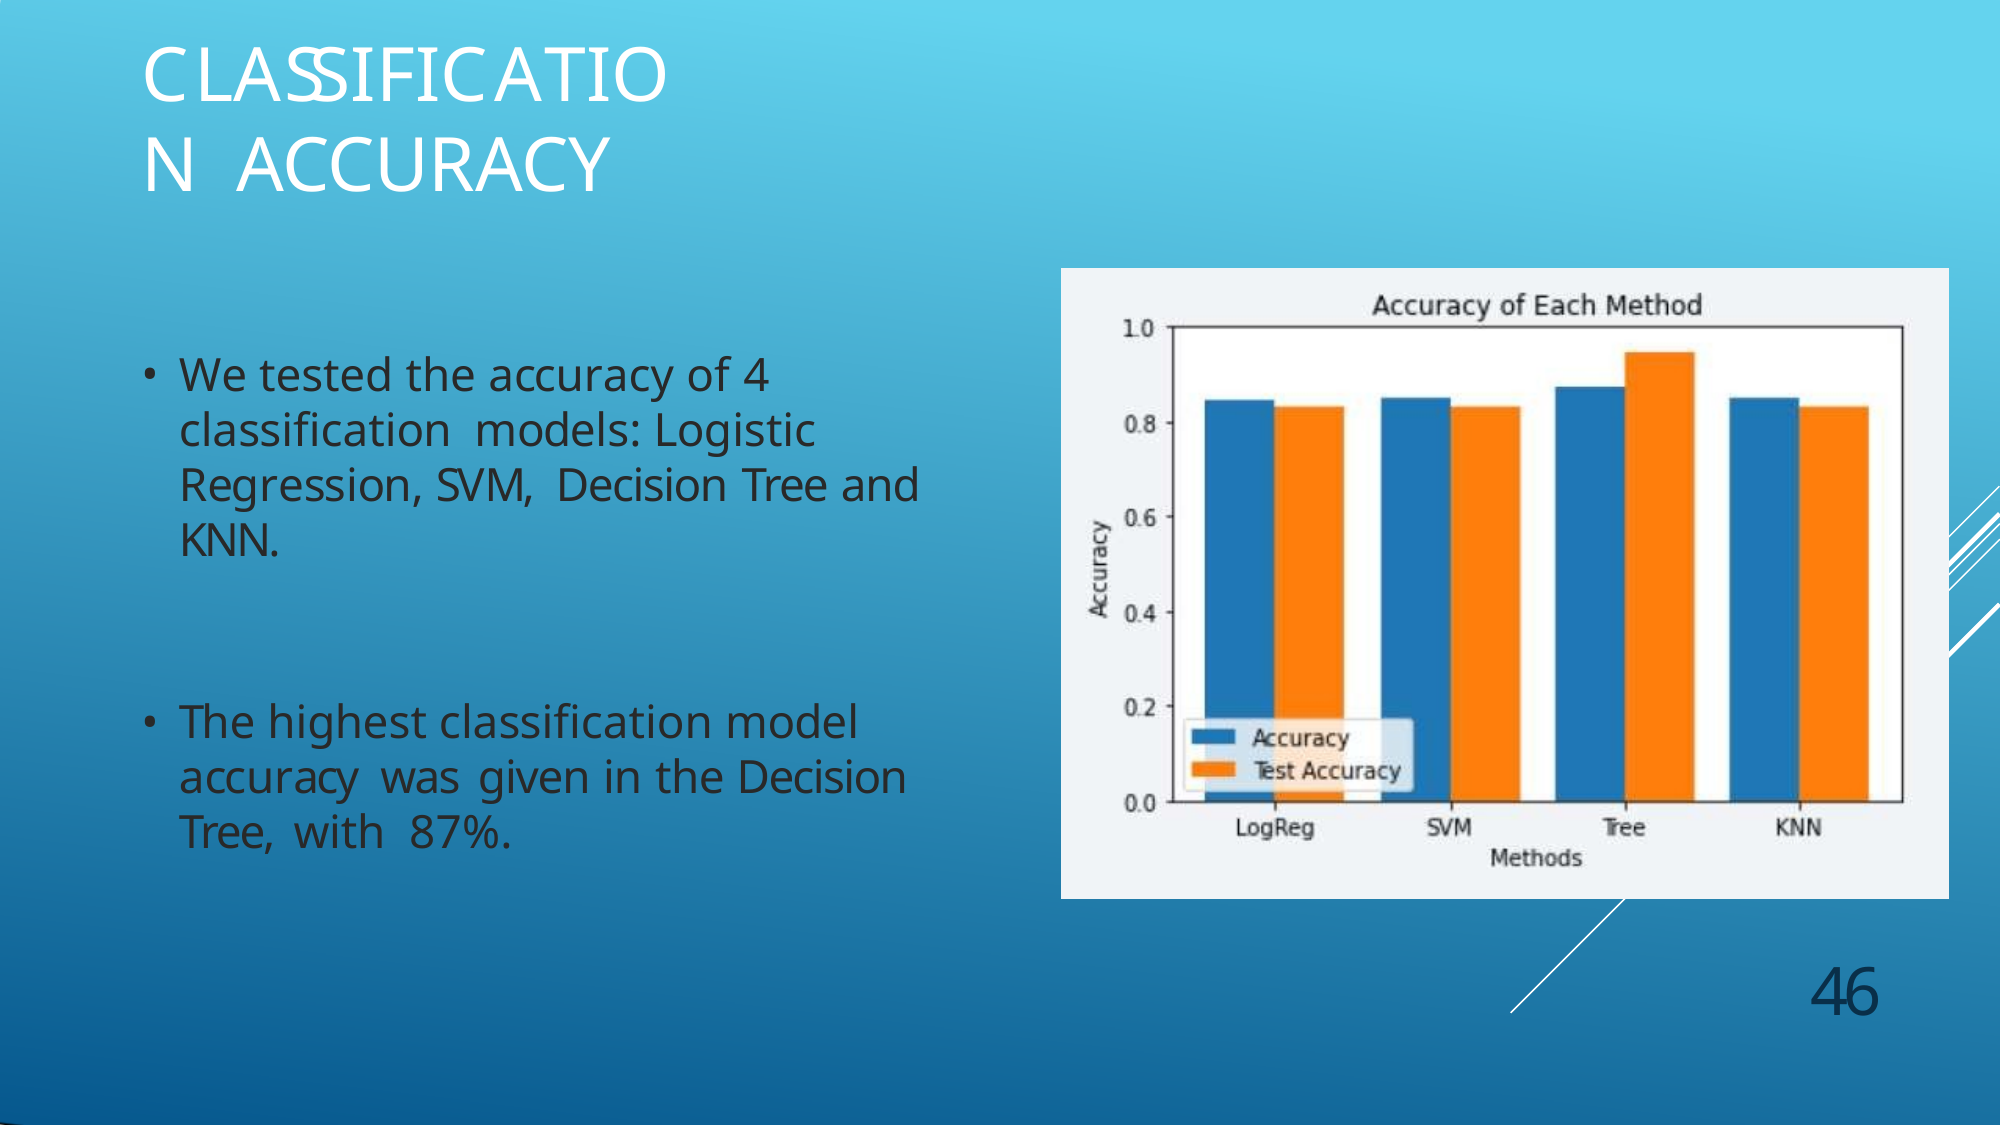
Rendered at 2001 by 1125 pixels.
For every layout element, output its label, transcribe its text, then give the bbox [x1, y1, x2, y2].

title CLASSIFICATION ACCURACY [139, 24, 697, 215]
slide_number 46 [1804, 946, 1894, 1125]
picture [0, 0, 2000, 1125]
text_box We tested the accuracy of 4 classification models: Logistic Regression, SVM, Decision Tree and KNN. The highest classification model accuracy was given in the Decision Tree, with 87%. [139, 343, 996, 858]
